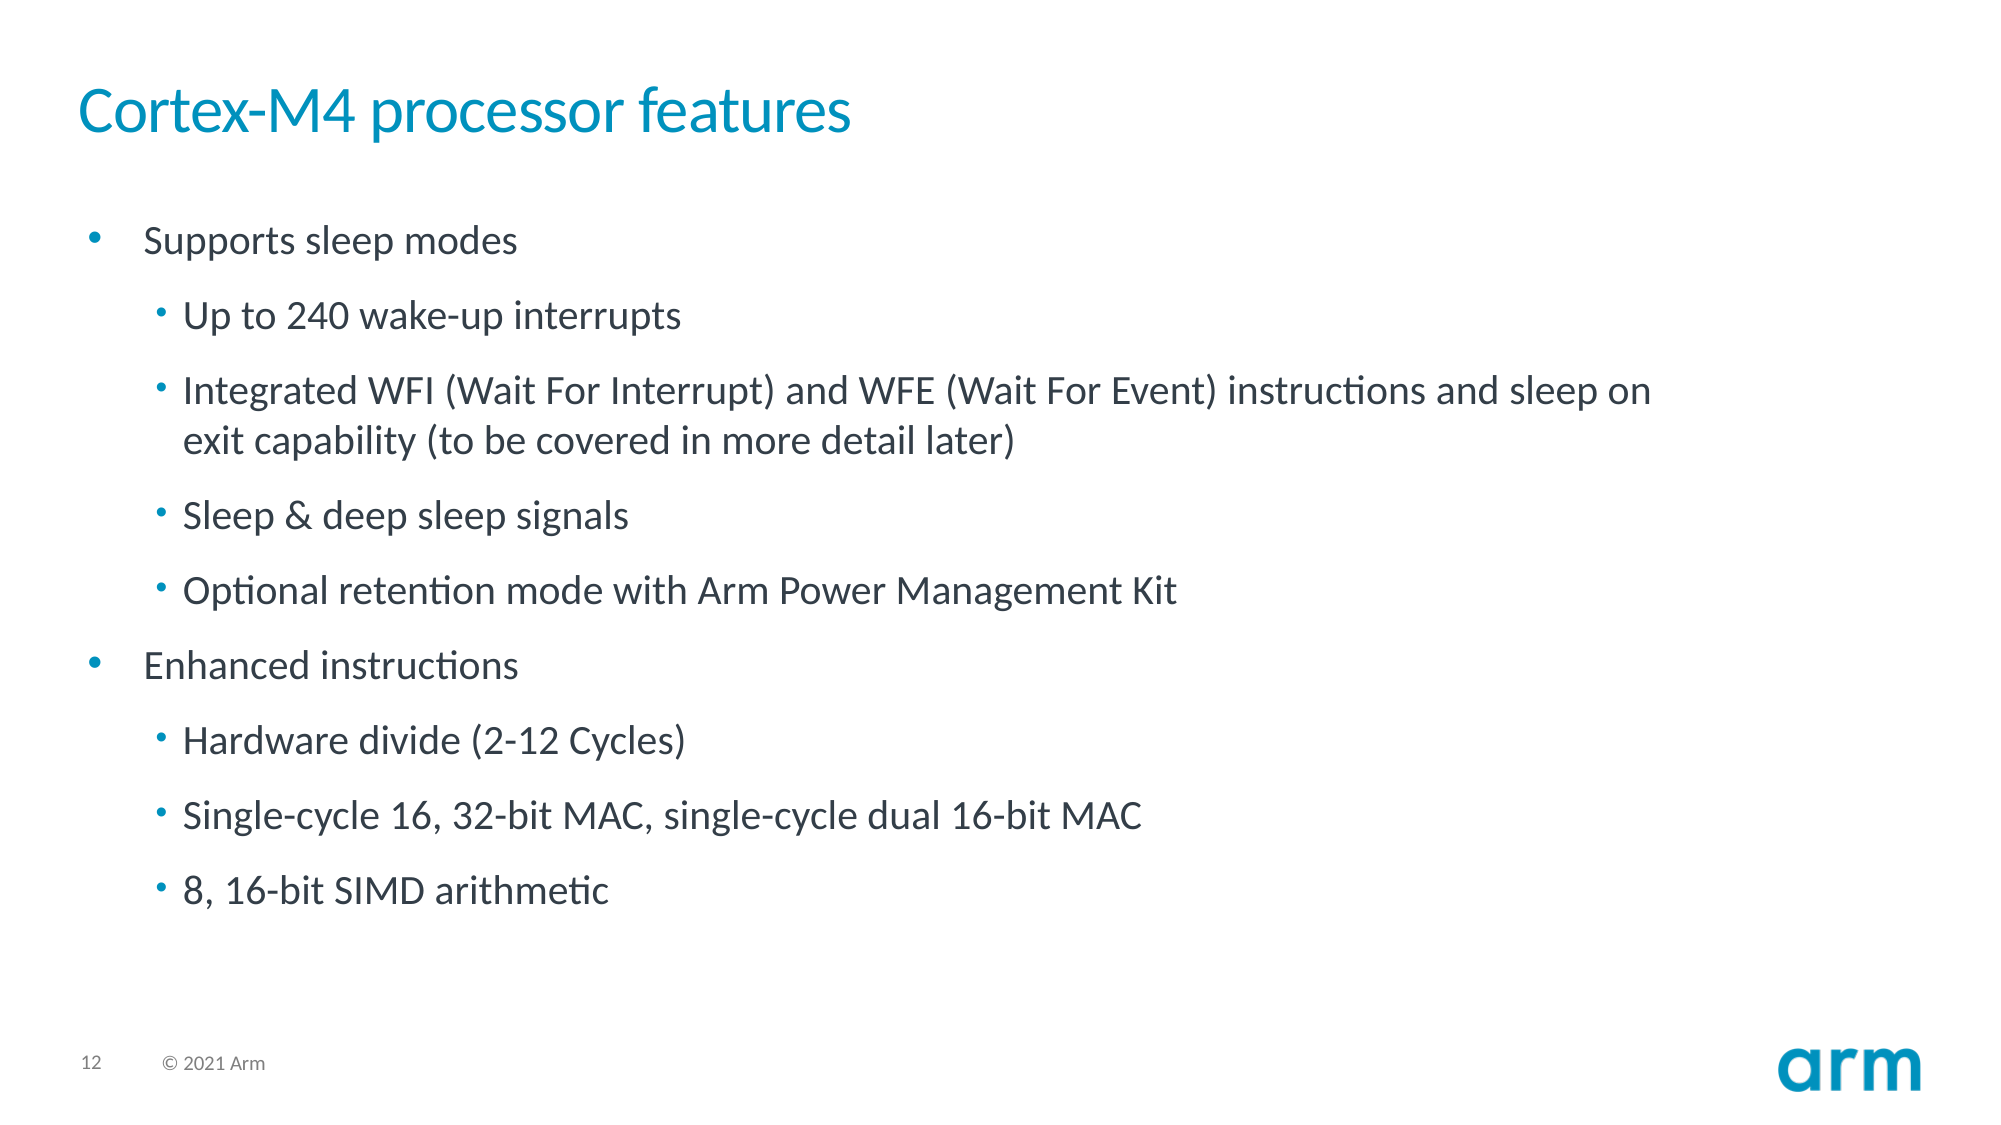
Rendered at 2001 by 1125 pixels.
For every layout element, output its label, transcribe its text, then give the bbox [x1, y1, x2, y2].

picture [1777, 1047, 1922, 1093]
title Cortex-M4 processor features [78, 78, 1922, 186]
list Supports sleep modes Up to 240 wake-up interrupts Integrated WFI (Wait For Interrupt) and WFE (Wait For Event) instructions and sleep on exit capability (to be covered in more detail later) Sleep & deep sleep signals Optional retention mode with Arm Power Management Kit Enhanced instructions Hardware divide (2-12 Cycles) Single-cycle 16, 32-bit MAC, single-cycle dual 16-bit MAC 8, 16-bit SIMD arithmetic [87, 212, 1700, 981]
